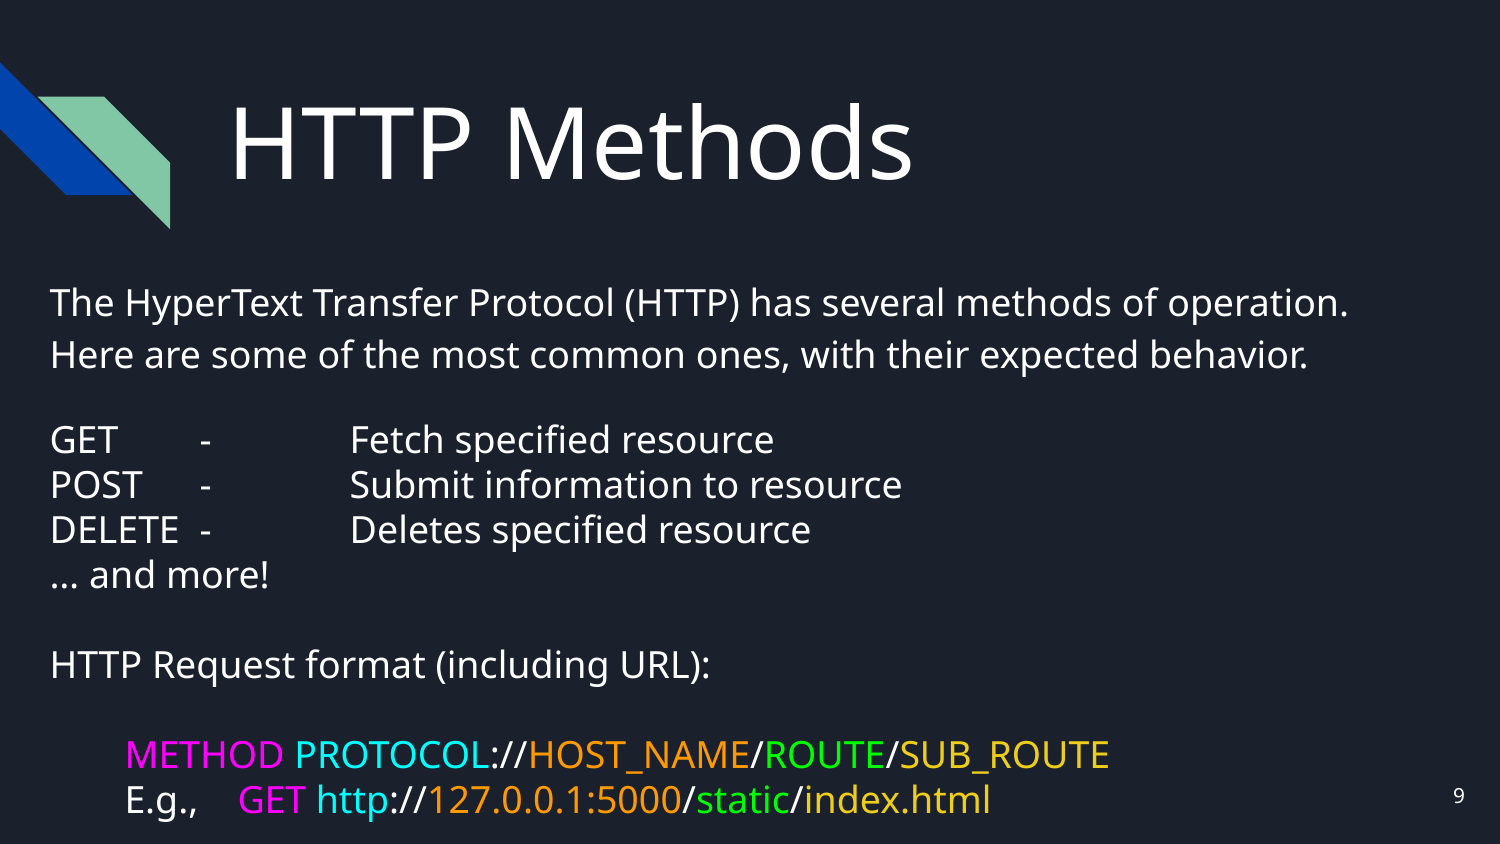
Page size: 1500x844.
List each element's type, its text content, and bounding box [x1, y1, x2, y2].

title HTTP Methods [212, 64, 1368, 215]
list The HyperText Transfer Protocol (HTTP) has several methods of operation. Here are some of the most common ones, with their expected behavior. GET - Fetch specified resource POST - Submit information to resource DELETE - Deletes specified resource … and more! HTTP Request format (including URL): METHOD PROTOCOL://HOST_NAME/ROUTE/SUB_ROUTE E.g., GET http://127.0.0.1:5000/static/index.html [34, 257, 1452, 735]
slide_number ‹#› [1389, 764, 1480, 830]
